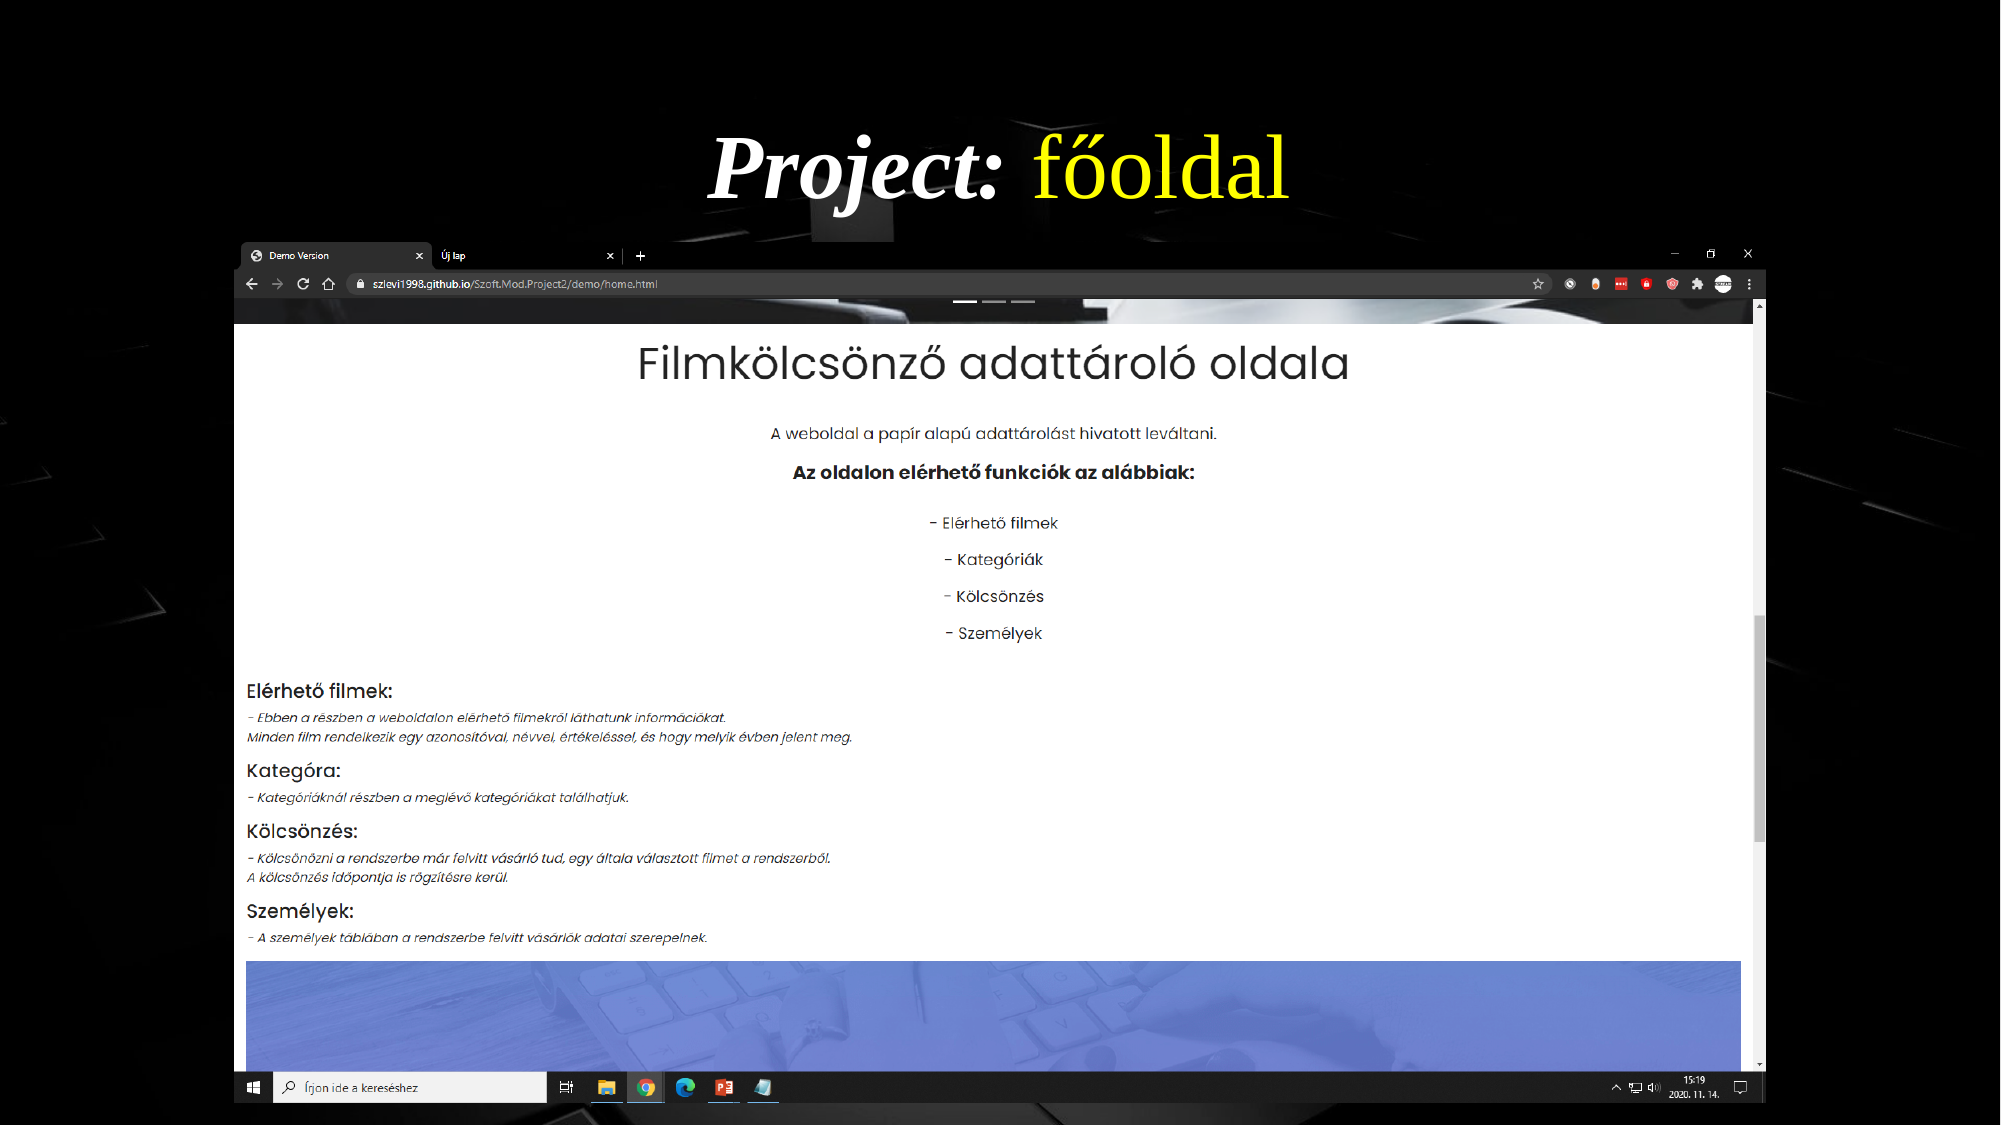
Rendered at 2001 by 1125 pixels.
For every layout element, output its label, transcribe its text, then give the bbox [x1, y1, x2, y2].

title Project: főoldal [137, 59, 1863, 278]
picture [0, 0, 2001, 1125]
